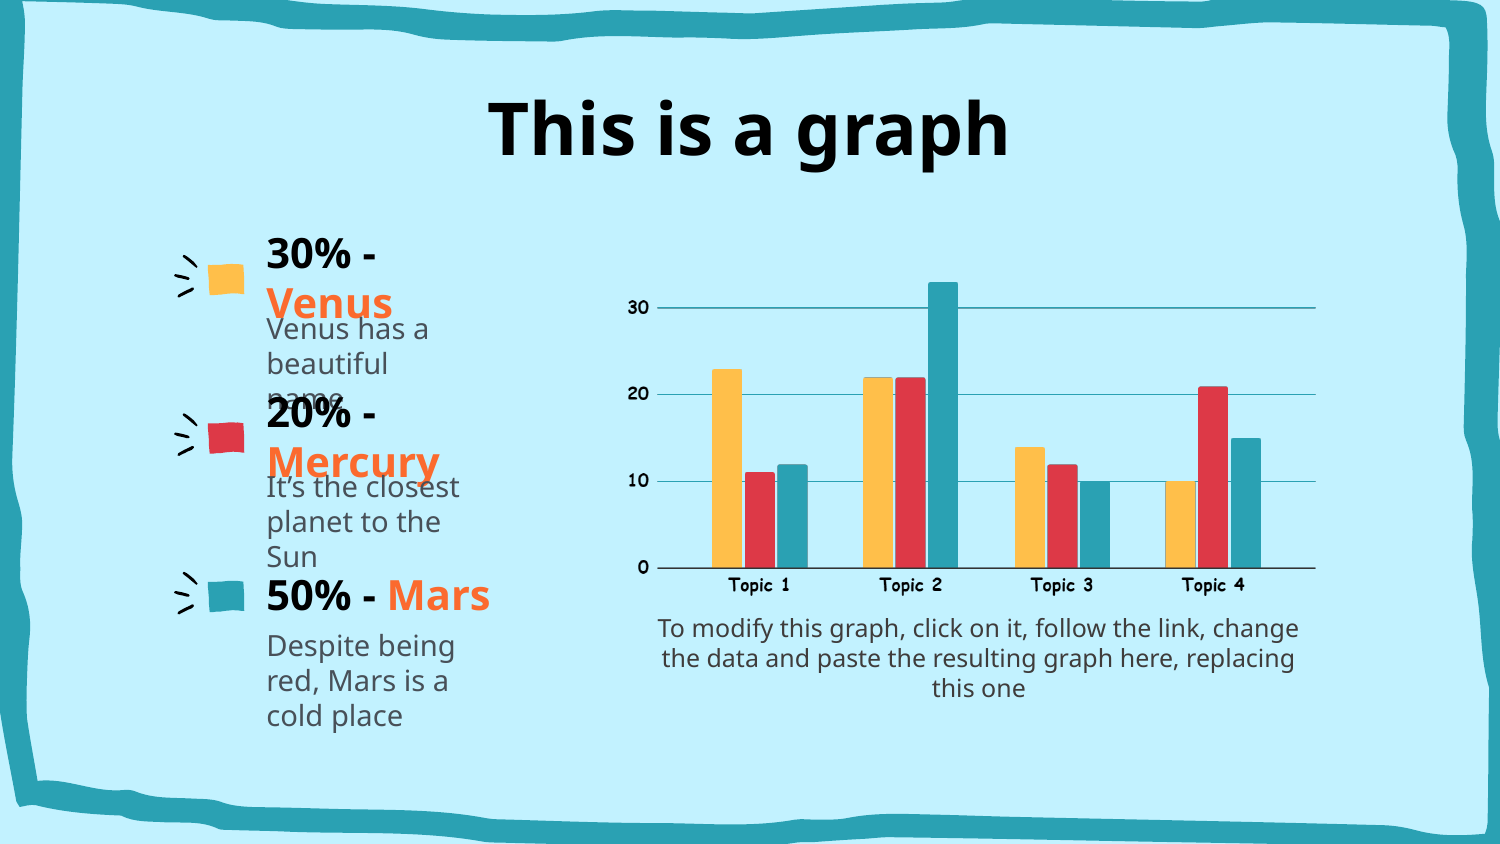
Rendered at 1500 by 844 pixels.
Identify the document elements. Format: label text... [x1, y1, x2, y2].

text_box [158, 252, 245, 302]
text_box Venus has a beautiful name [251, 295, 490, 393]
text_box To modify this graph, click on it, follow the link, change the data and paste the resulting graph here, replacing this one [622, 623, 1336, 701]
text_box It’s the closest planet to the Sun [251, 453, 490, 551]
title This is a graph [164, 79, 1336, 174]
text_box Despite being red, Mars is a cold place [251, 612, 490, 710]
picture [594, 252, 1336, 615]
text_box 20% - Mercury [251, 410, 511, 461]
text_box 30% - Venus [251, 252, 511, 303]
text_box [158, 569, 245, 619]
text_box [158, 410, 245, 461]
text_box 50% - Mars [251, 569, 511, 620]
